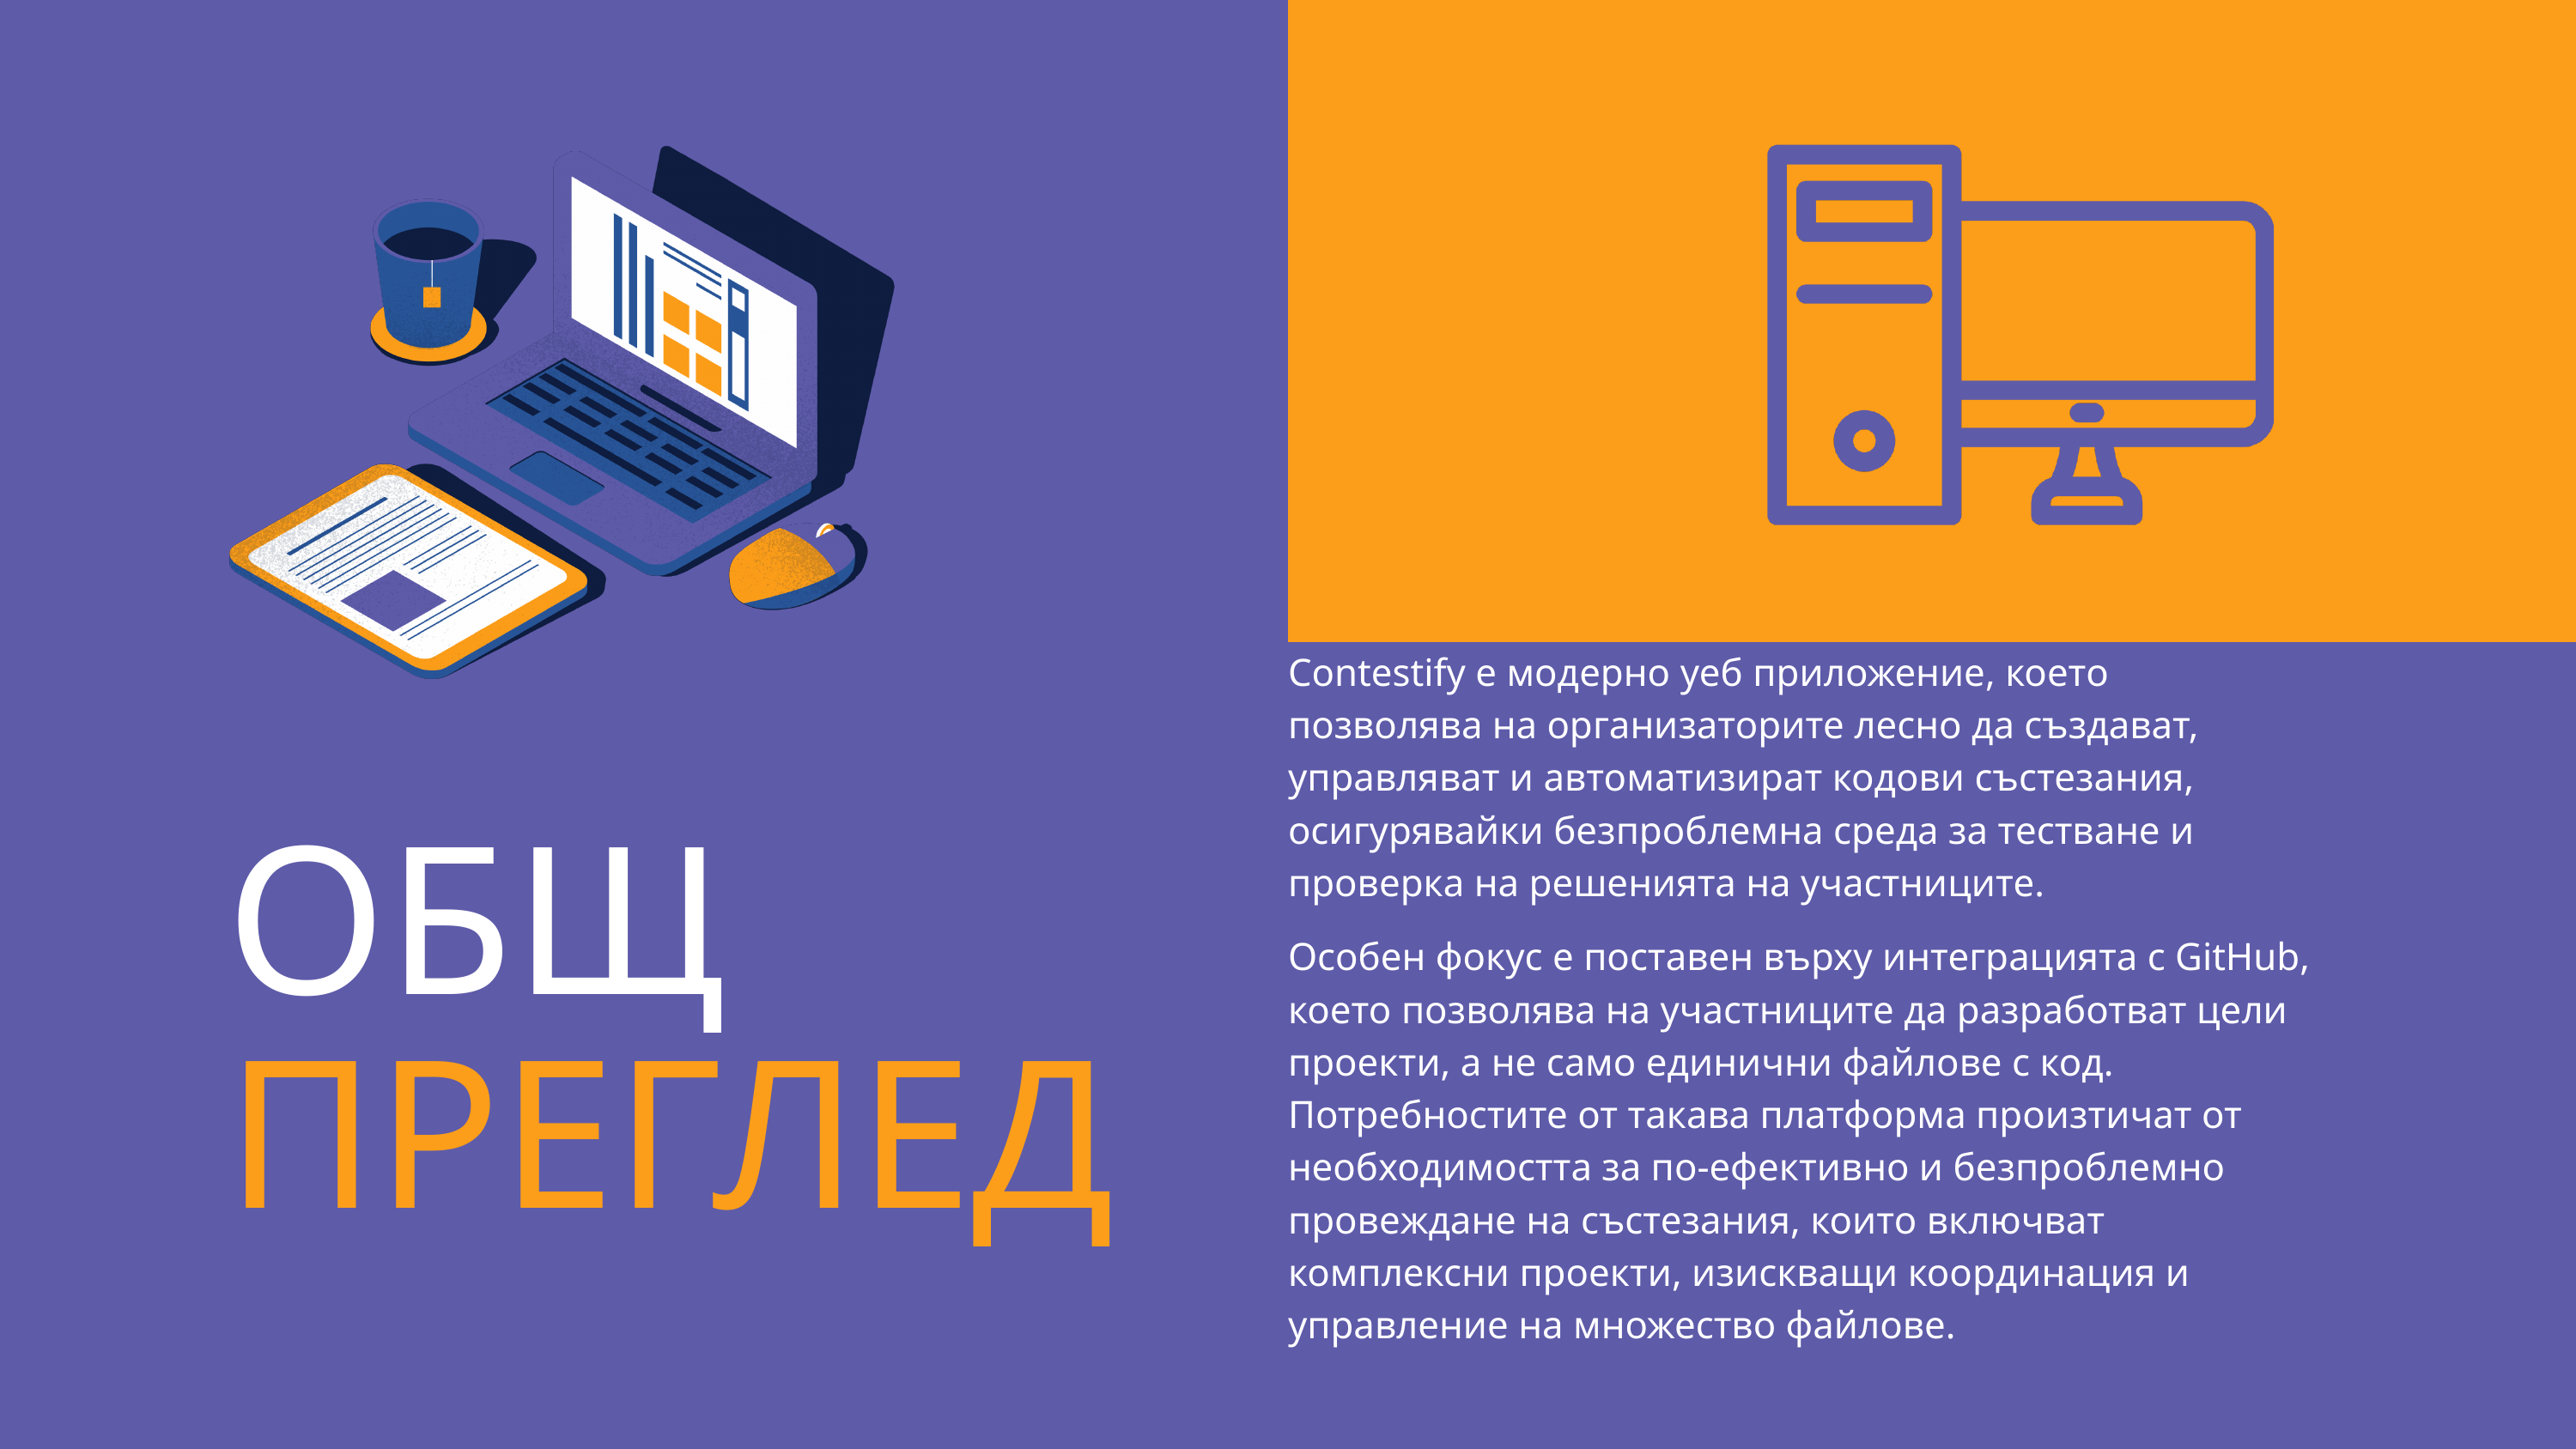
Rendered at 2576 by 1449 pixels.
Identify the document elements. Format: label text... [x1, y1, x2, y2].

text_box [226, 144, 896, 682]
text_box Contestify е модерно уеб приложение, което позволява на организаторите лесно да създават, управляват и автоматизират кодови състезания, осигурявайки безпроблемна среда за тестване и проверка на решенията на участниците. [1287, 648, 2312, 905]
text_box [1287, 0, 2576, 643]
text_box ПРЕГЛЕД [226, 961, 1211, 1250]
text_box Особен фокус е поставен върху интеграцията с GitHub, което позволява на участниците да разработват цели проекти, а не само единични файлове с код. Потребностите от такава платформа произтичат от необходимостта за по-ефективно и безпроблемно провеждане на състезания, които включват комплексни проекти, изискващи координация и управление на множество файлове. [1287, 925, 2312, 1347]
text_box ОБЩ [226, 748, 1211, 961]
